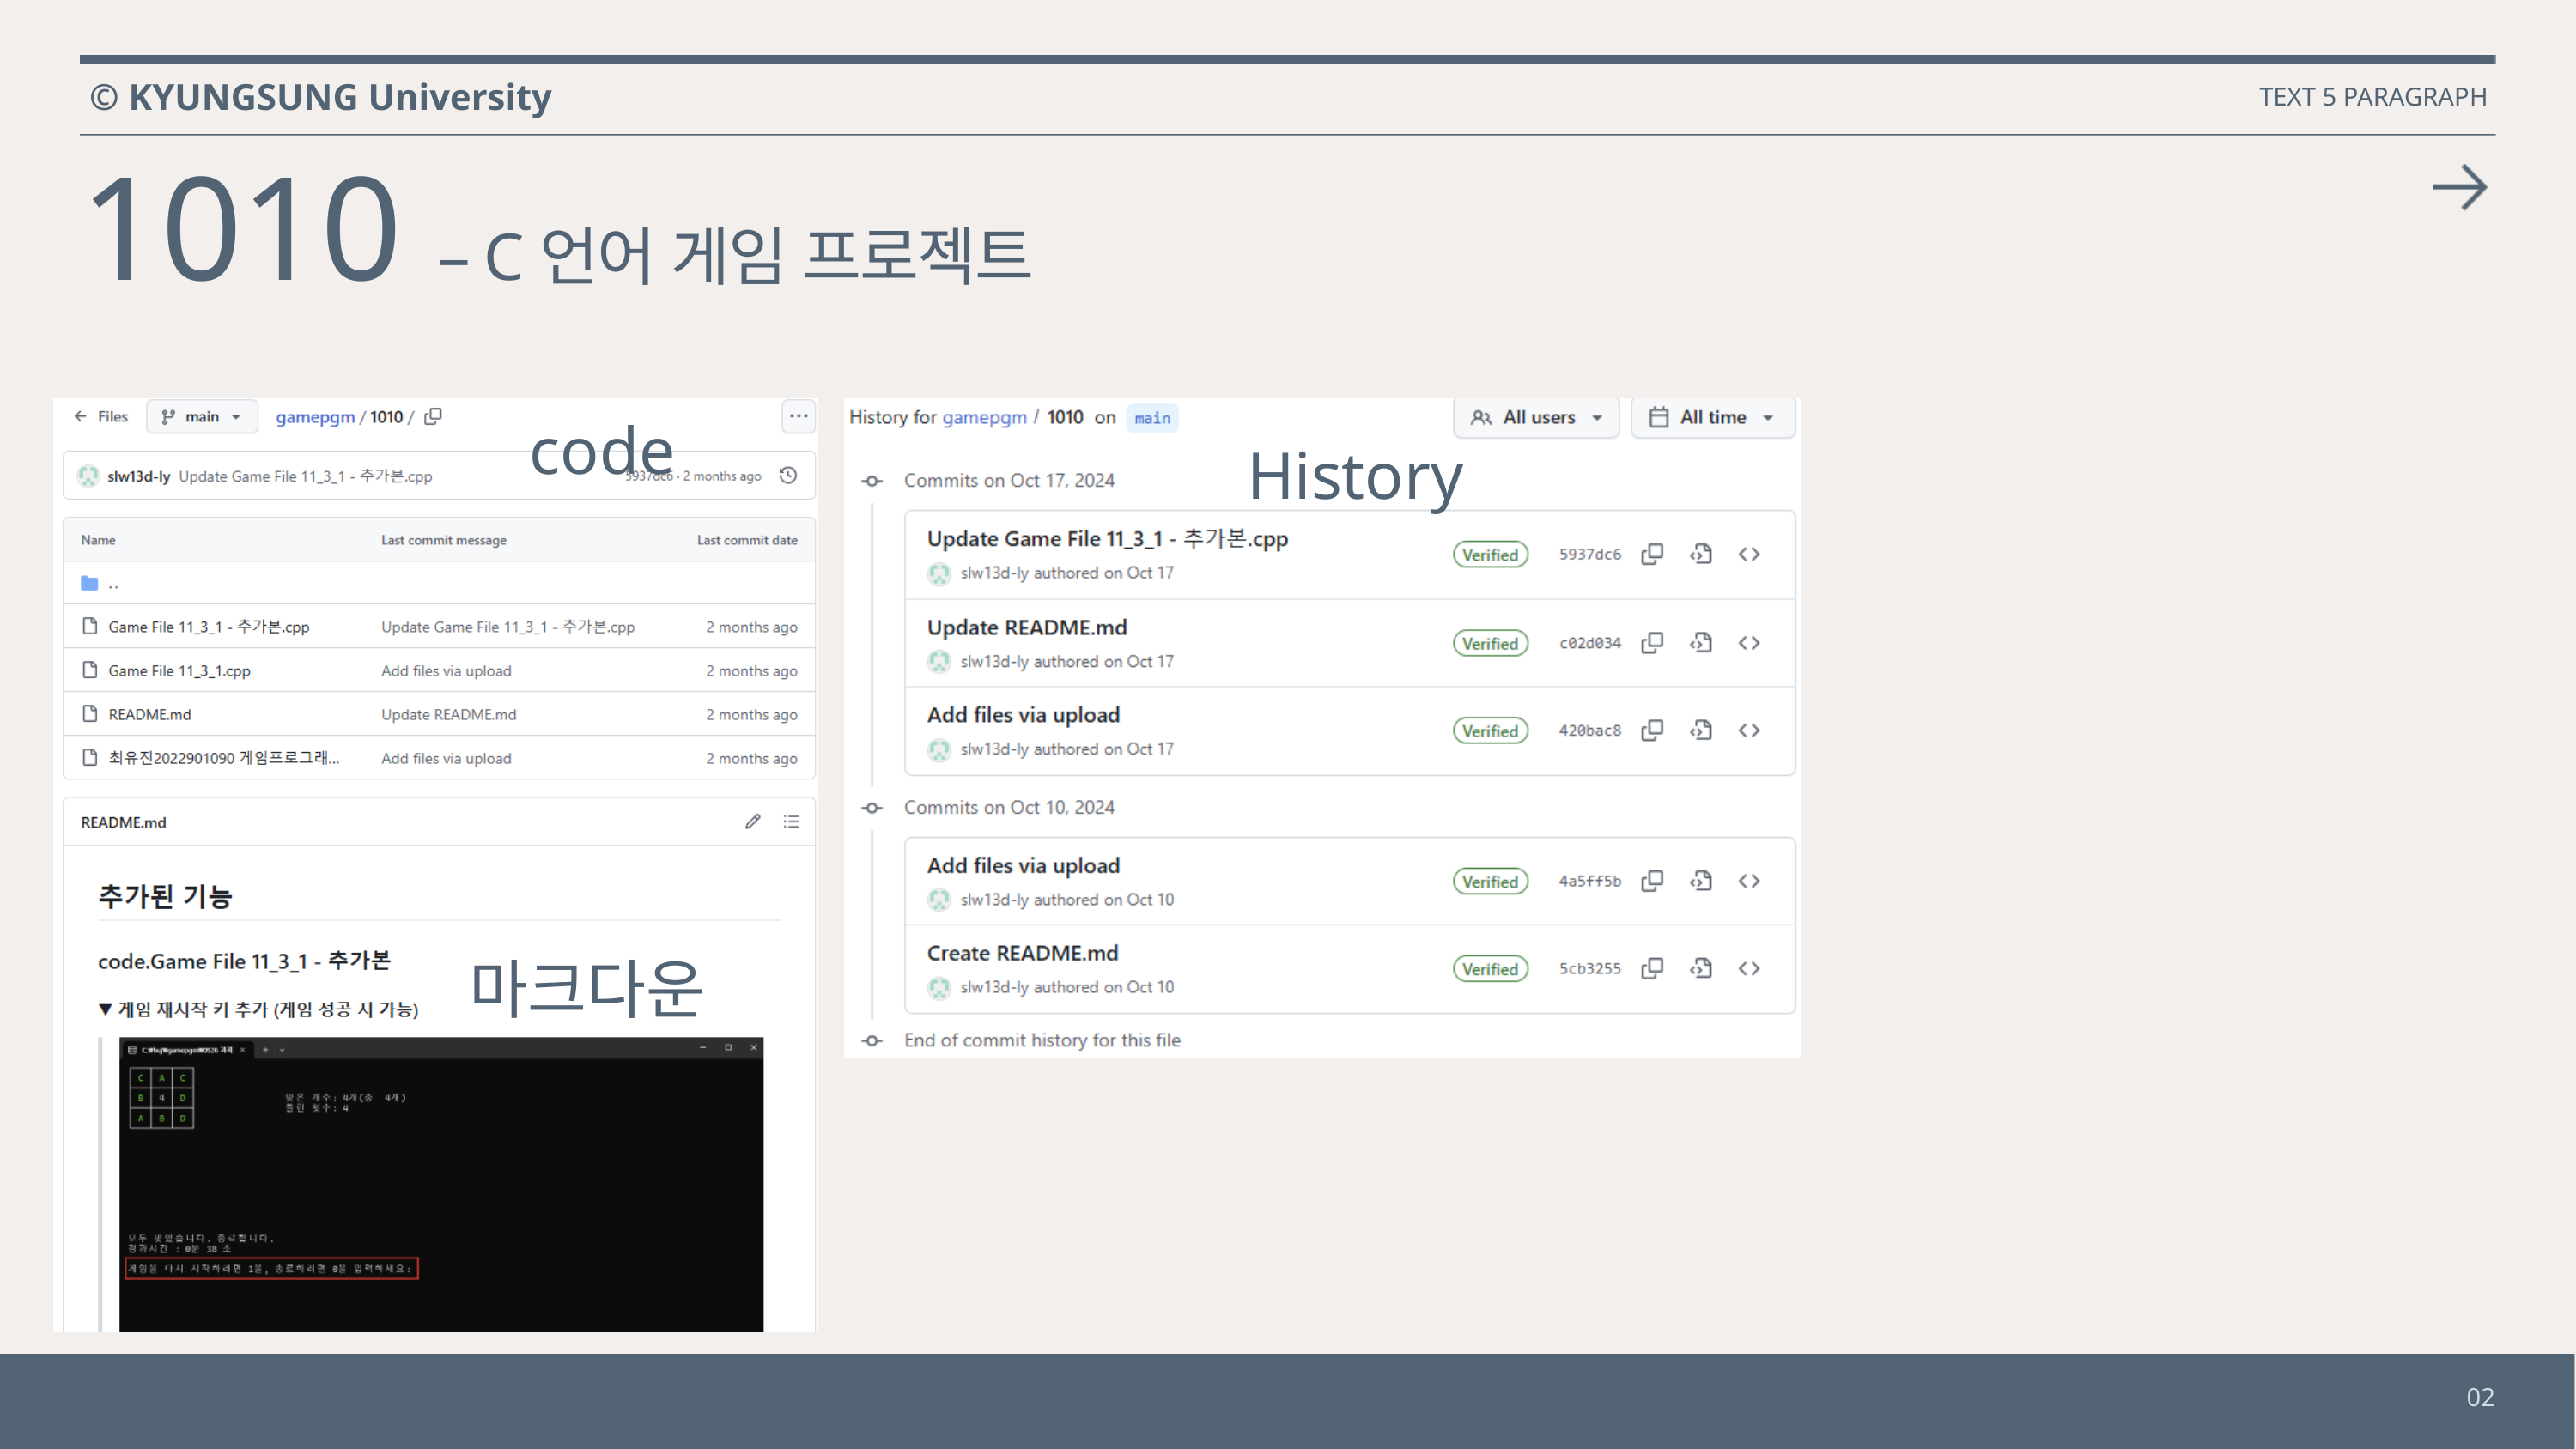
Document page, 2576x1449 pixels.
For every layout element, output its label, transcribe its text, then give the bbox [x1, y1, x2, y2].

picture [80, 133, 2496, 136]
text_box 1010 – C언어 게임 프로젝트 [80, 146, 2000, 330]
text_box 1010 – C언어 게임 프로젝트 [80, 129, 2000, 133]
picture [80, 55, 2496, 65]
picture [53, 398, 818, 1333]
picture [2433, 164, 2489, 212]
picture [0, 1353, 2576, 1449]
text_box TEXT 5 PARAGRAPH [2187, 80, 2488, 115]
picture [844, 398, 1801, 1058]
text_box © KYUNGSUNG University [89, 80, 817, 115]
